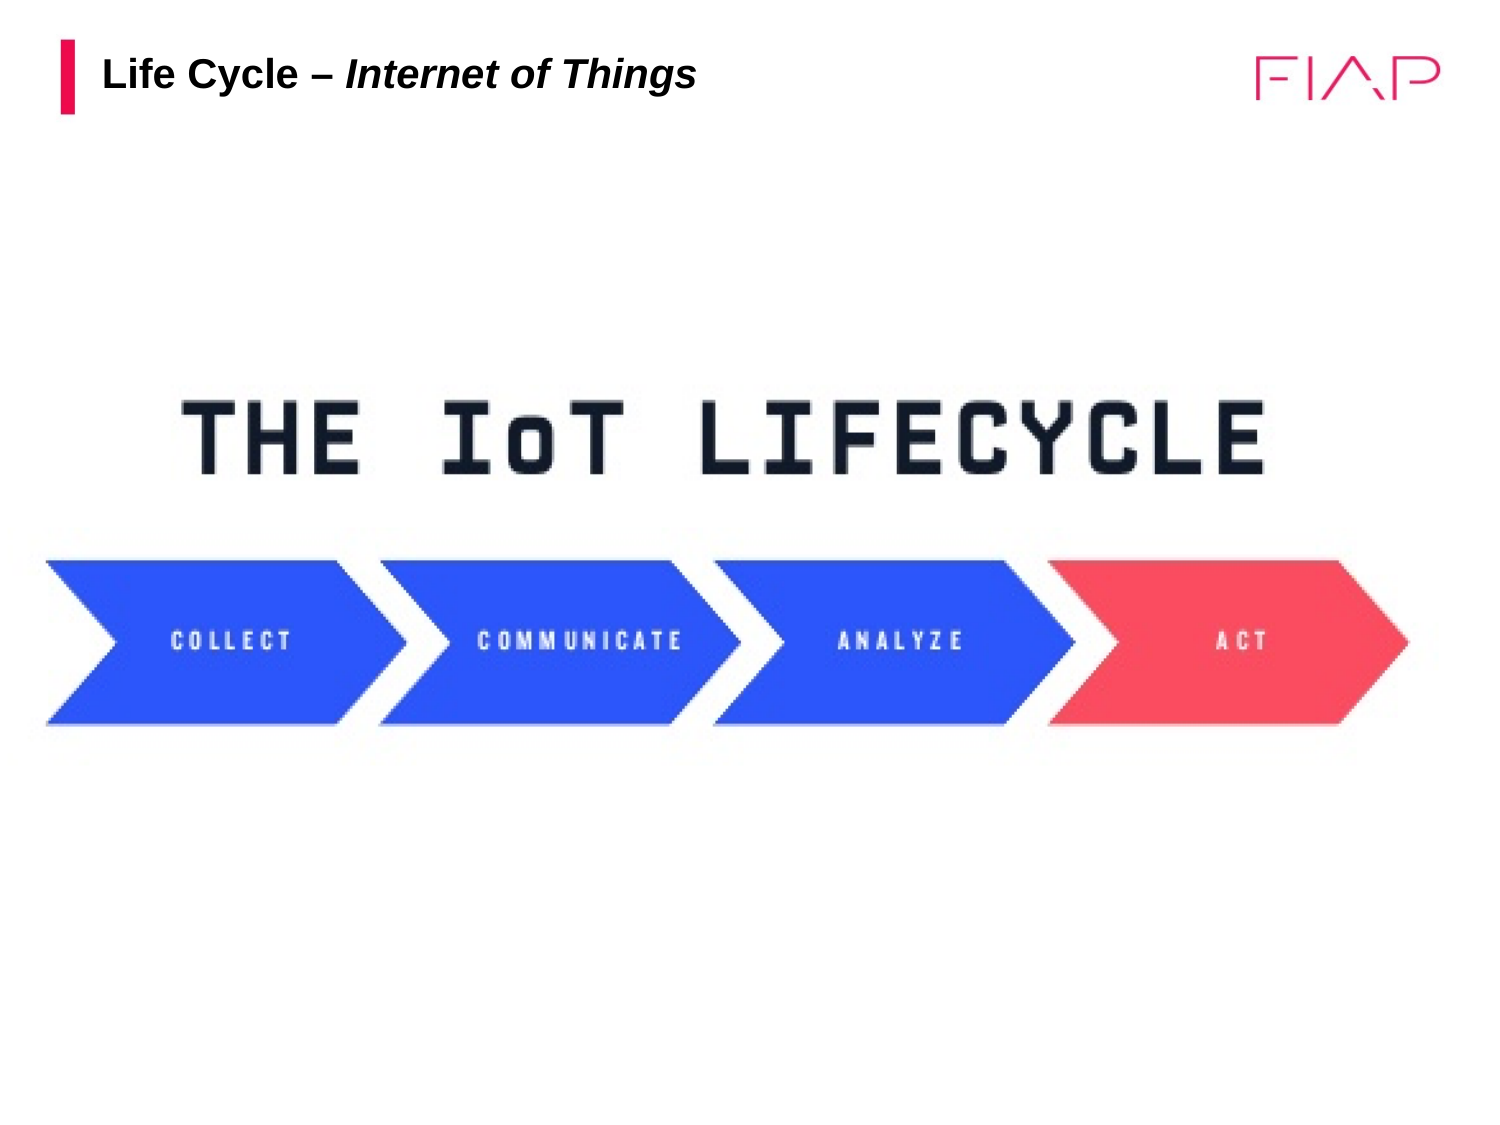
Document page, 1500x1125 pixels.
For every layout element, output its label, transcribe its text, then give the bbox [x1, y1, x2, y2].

text_box Life Cycle – Internet of Things [87, 39, 1493, 105]
picture [0, 0, 1500, 1125]
